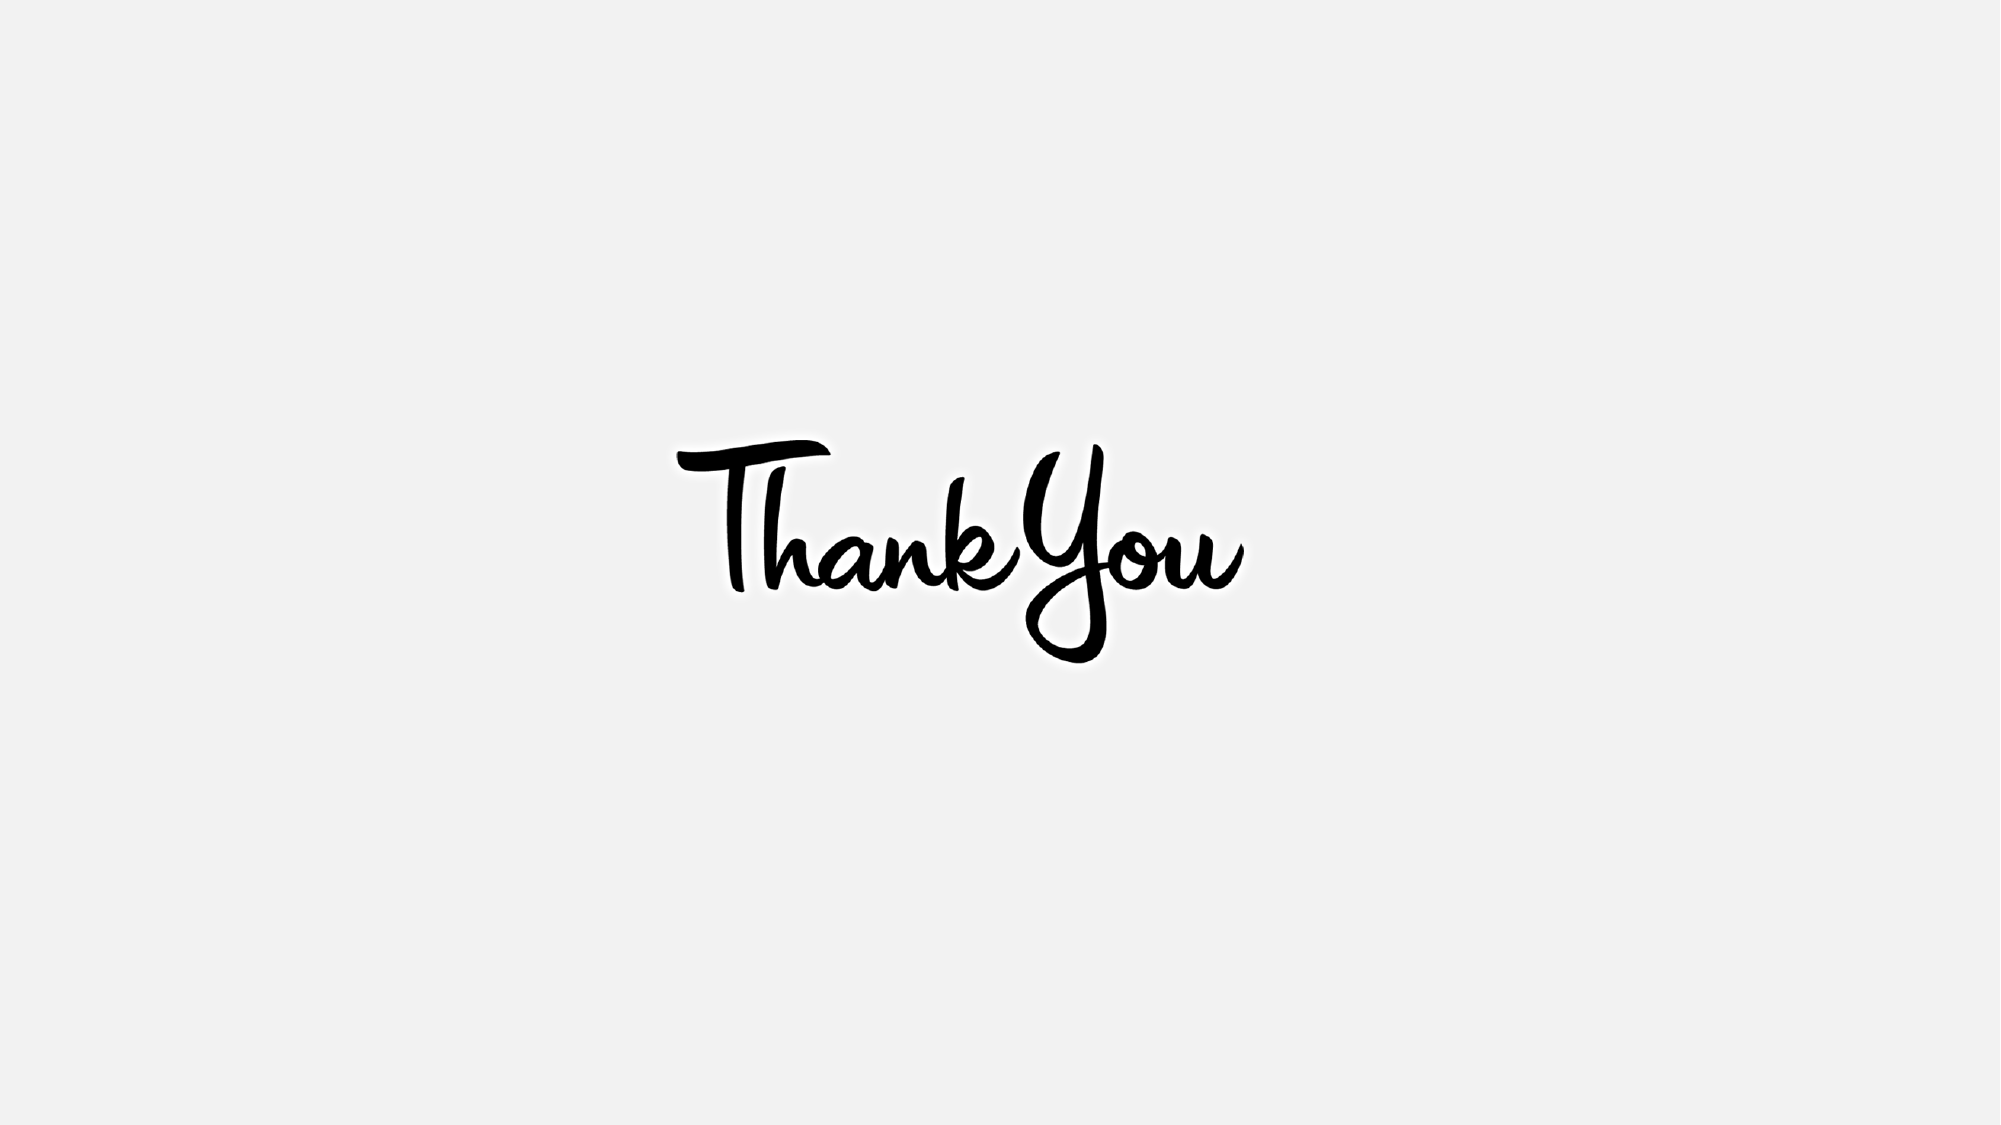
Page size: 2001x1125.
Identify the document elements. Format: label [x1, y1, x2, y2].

list [662, 425, 1257, 677]
